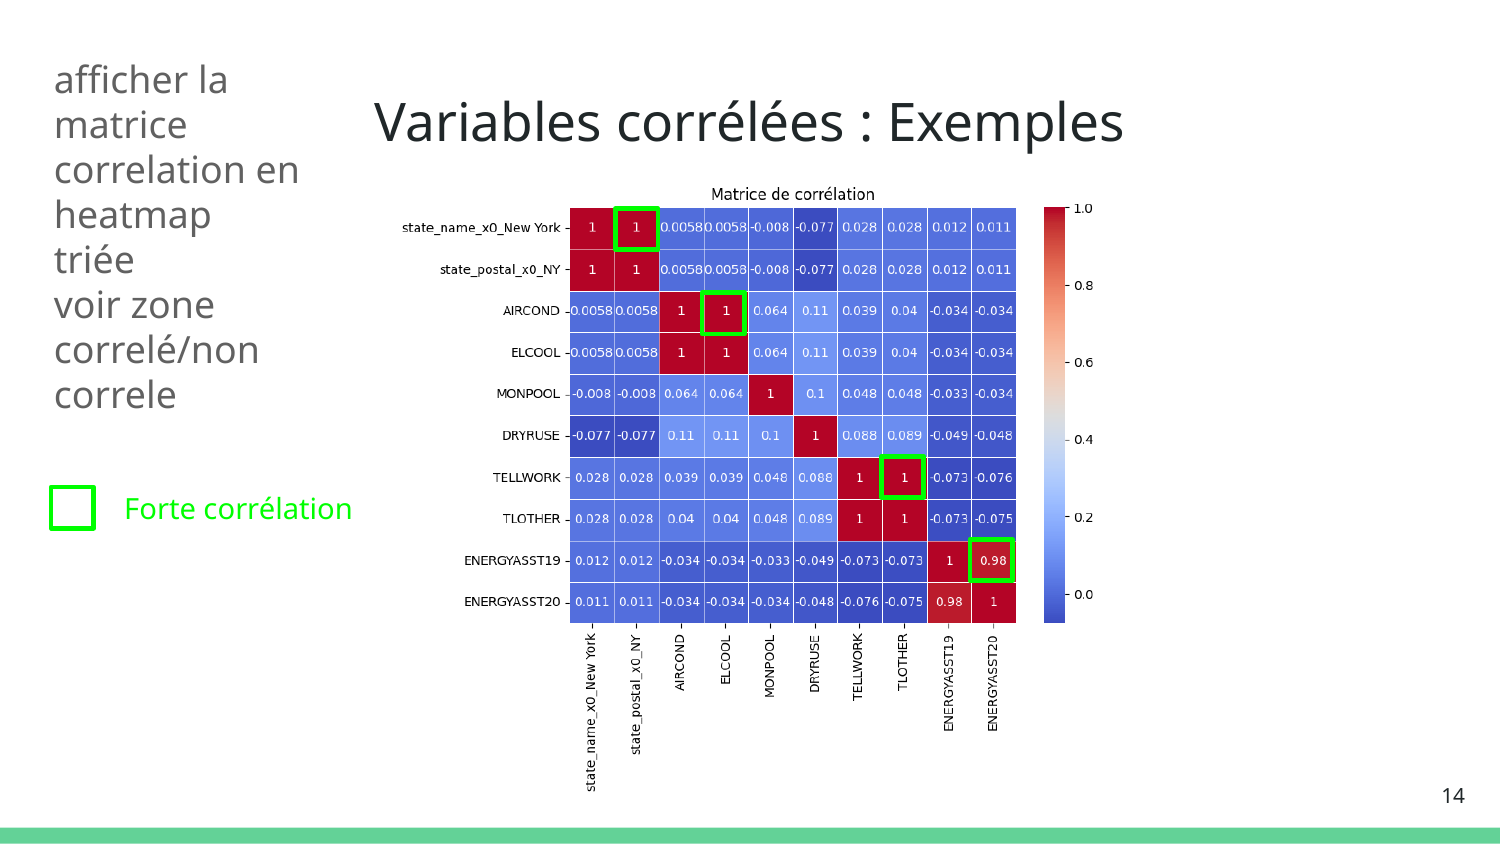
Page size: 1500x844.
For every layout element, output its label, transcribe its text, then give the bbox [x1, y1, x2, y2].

text_box afficher la matrice correlation en heatmap triée voir zone correlé/non correle [38, 41, 336, 275]
title Variables corrélées : Exemples [336, 72, 1449, 167]
text_box Forte corrélation [109, 475, 384, 540]
slide_number ‹#› [1389, 764, 1480, 830]
text_box [51, 486, 94, 529]
picture [389, 177, 1111, 805]
